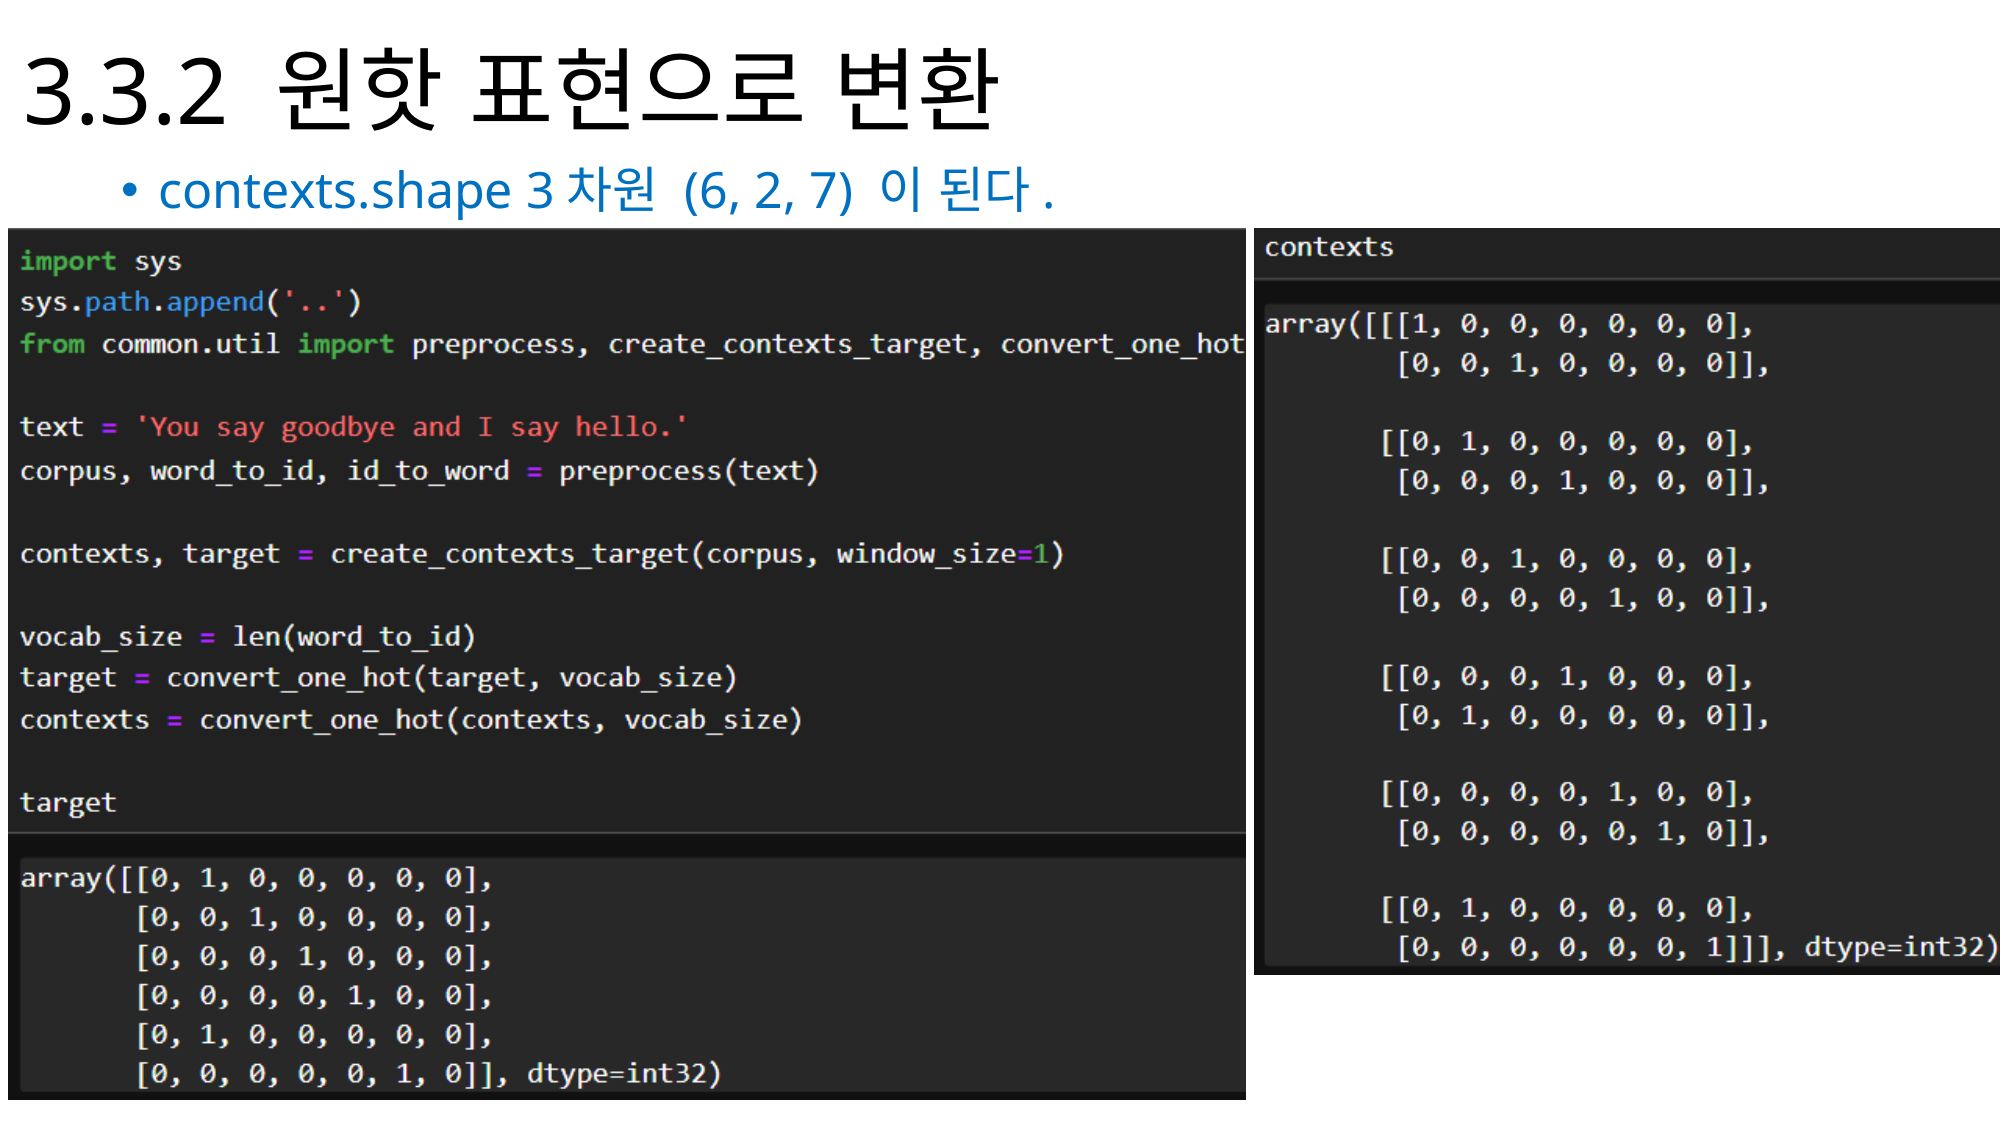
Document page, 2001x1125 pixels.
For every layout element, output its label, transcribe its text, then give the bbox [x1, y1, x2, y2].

picture [7, 228, 1246, 1100]
list contexts.shape 3차원 (6, 2, 7) 이 된다. [31, 157, 2000, 872]
title 3.3.2 원핫 표현으로 변환 [8, 0, 1733, 204]
picture [1254, 228, 2000, 975]
